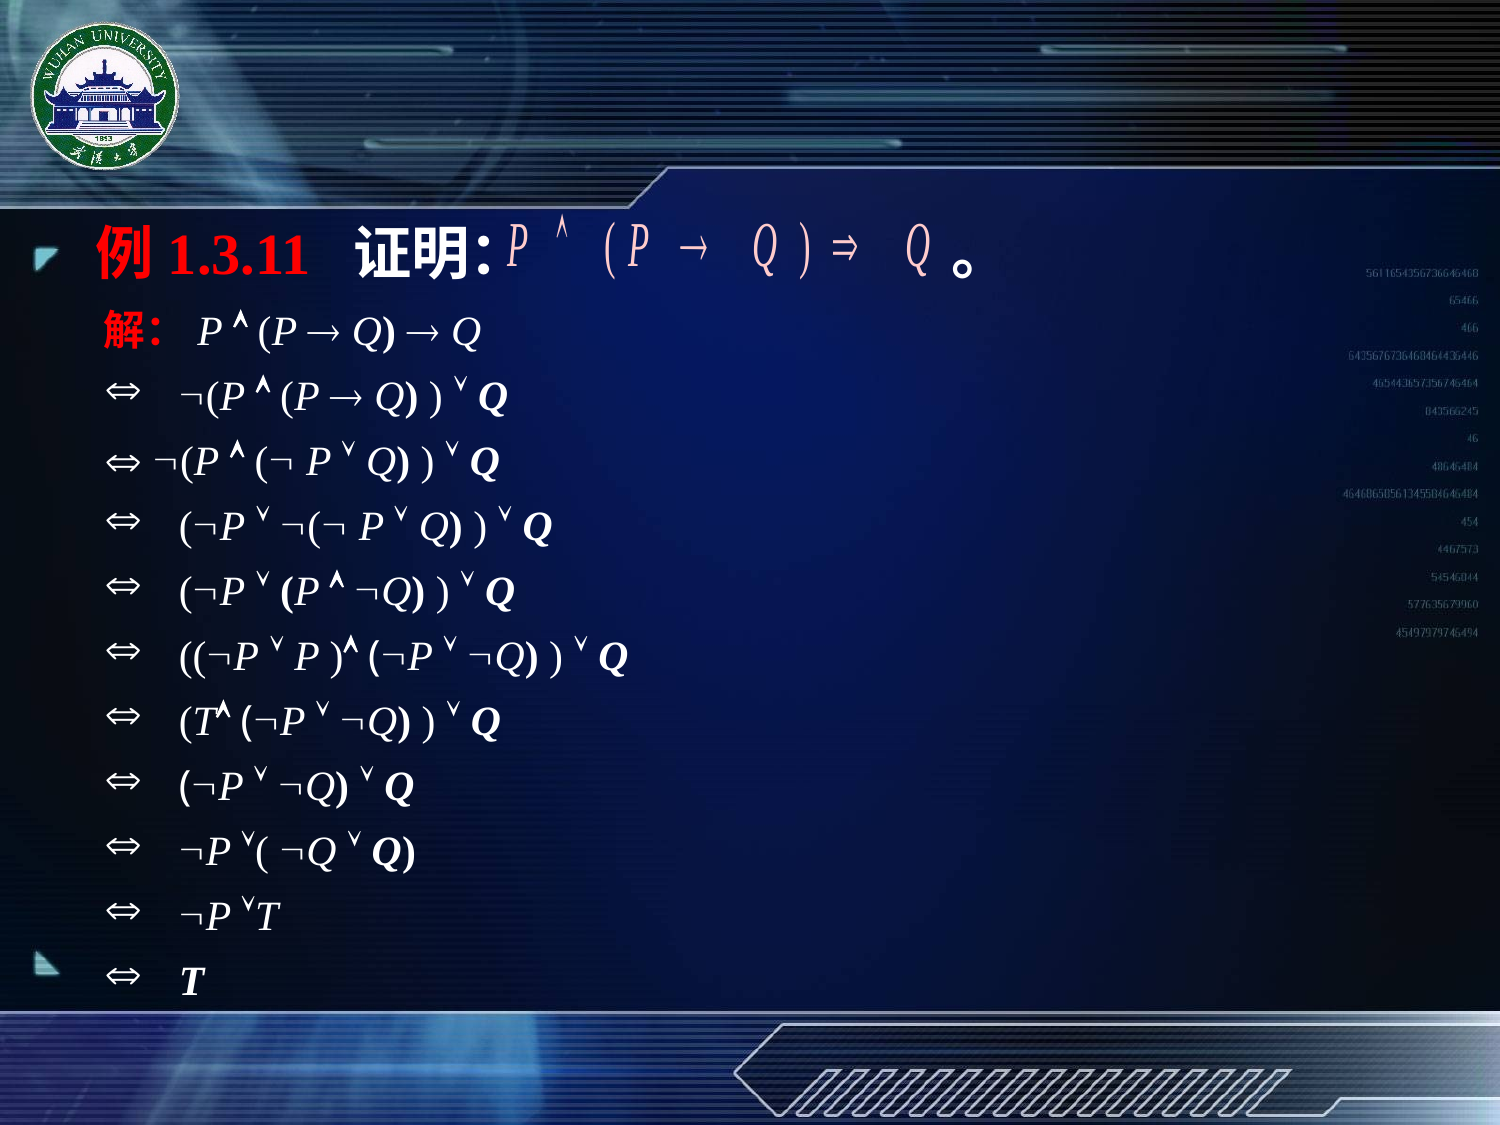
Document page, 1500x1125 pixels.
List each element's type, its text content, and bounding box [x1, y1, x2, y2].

text_box 解：P  (P  Q)  Q (P  (P  Q) )  Q  (P  ( P  Q) )  Q (P  ( P  Q) )  Q (P  (P  Q) )  Q ((P  P ) (P  Q) )  Q (T (P  Q) )  Q (P  Q)  Q P ( Q  Q) P T T [88, 281, 1381, 1077]
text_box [80, 187, 1373, 295]
